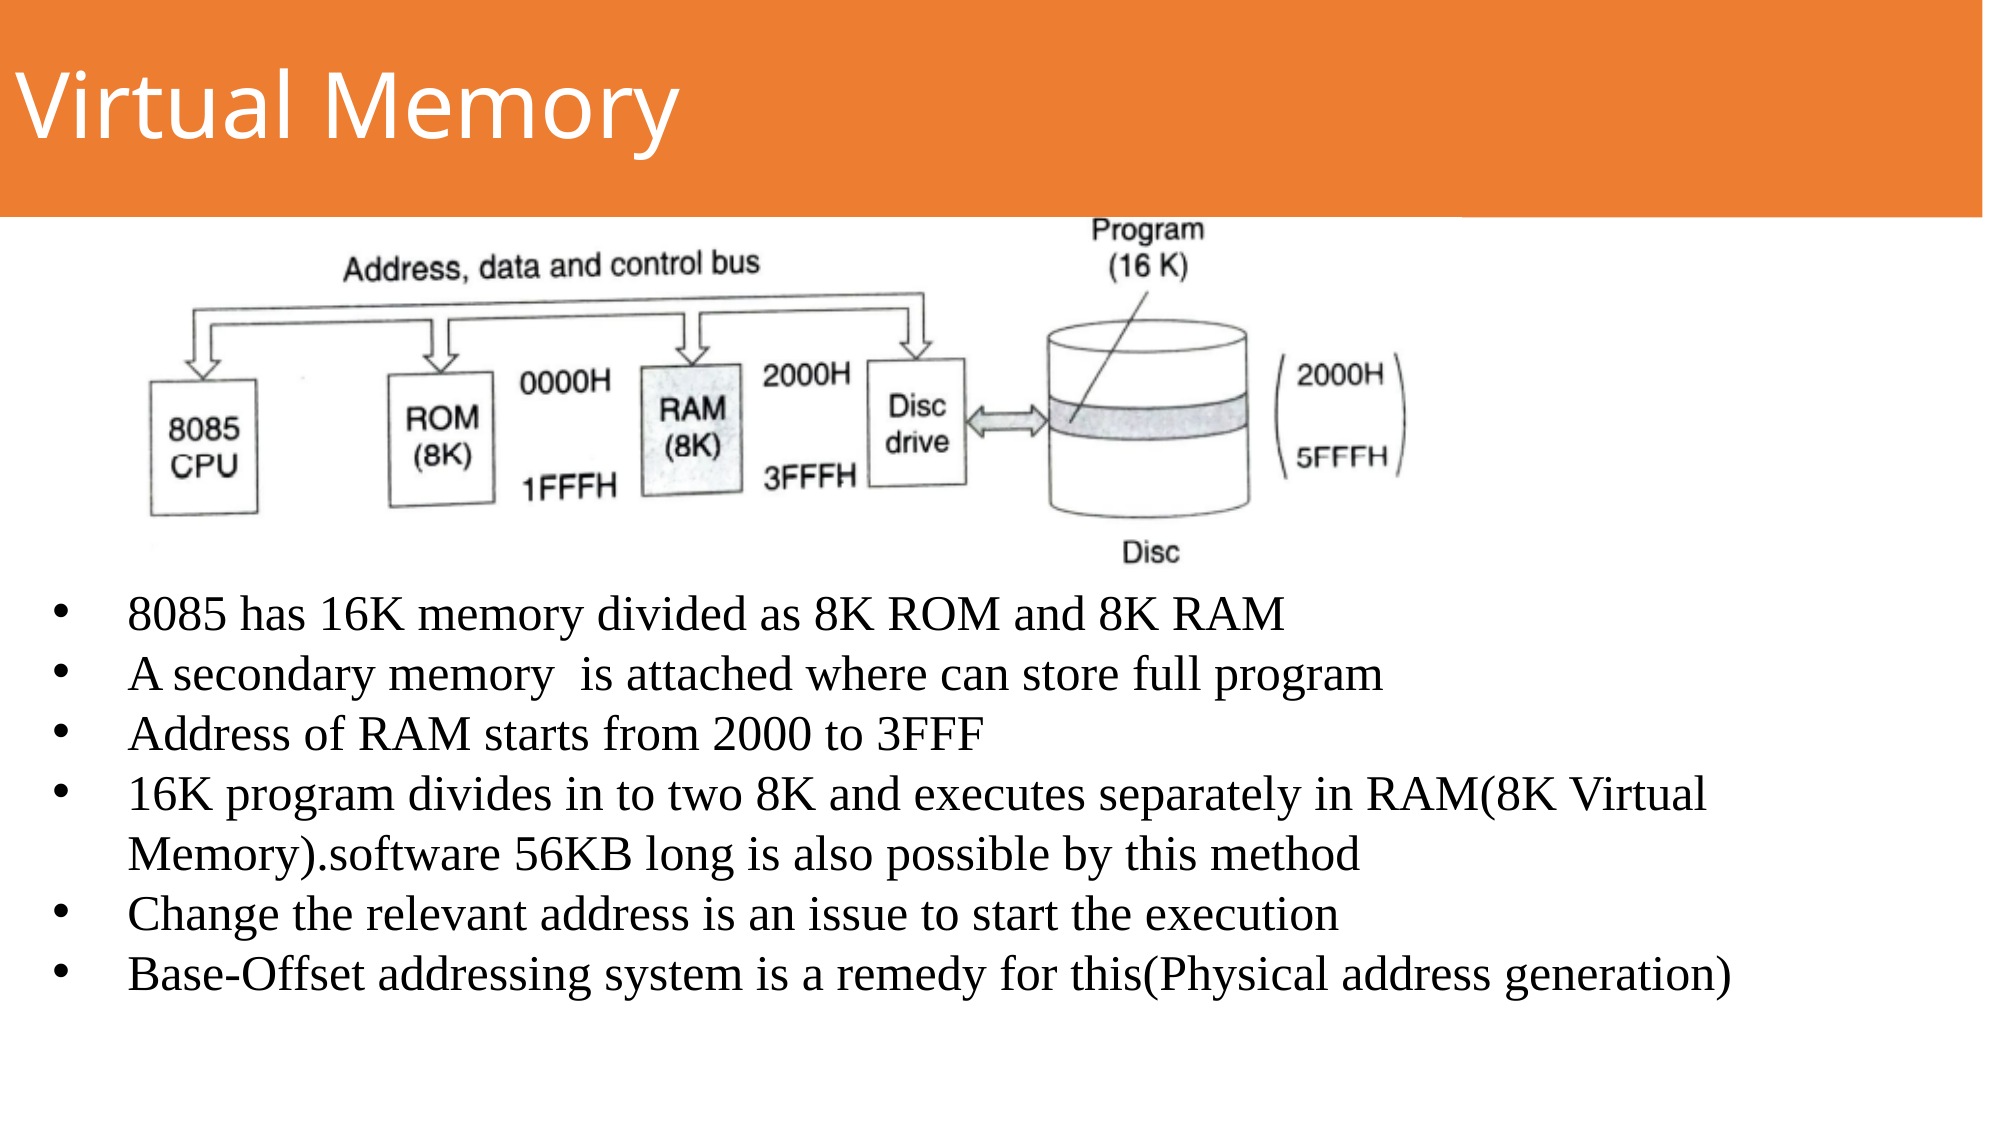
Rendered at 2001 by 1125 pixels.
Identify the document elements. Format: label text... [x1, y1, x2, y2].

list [0, 217, 1462, 598]
title Virtual Memory [0, 0, 1983, 218]
text_box 8085 has 16K memory divided as 8K ROM and 8K RAM A secondary memory is attached where can store full program Address of RAM starts from 2000 to 3FFF 16K program divides in to two 8K and executes separately in RAM(8K Virtual Memory).software 56KB long is also possible by this method Change the relevant address is an issue to start the execution Base-Offset addressing system is a remedy for this(Physical address generation) [37, 572, 1903, 1053]
